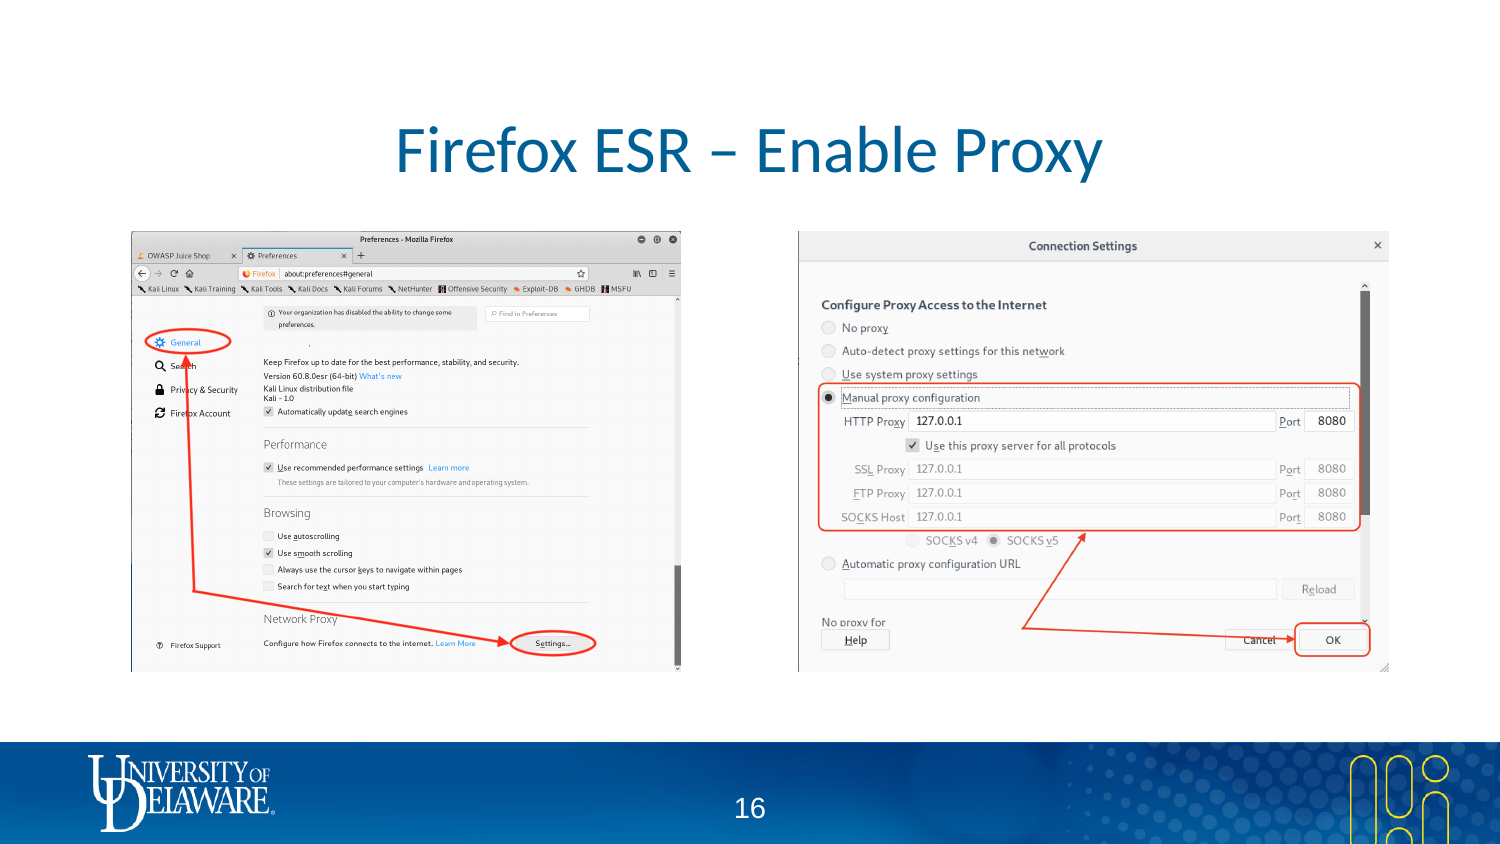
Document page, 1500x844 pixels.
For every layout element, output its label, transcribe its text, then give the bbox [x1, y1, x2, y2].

title Firefox ESR – Enable Proxy [75, 84, 1425, 207]
slide_number 15 [575, 782, 925, 828]
picture [0, 0, 1500, 844]
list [798, 230, 1389, 673]
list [131, 230, 682, 673]
